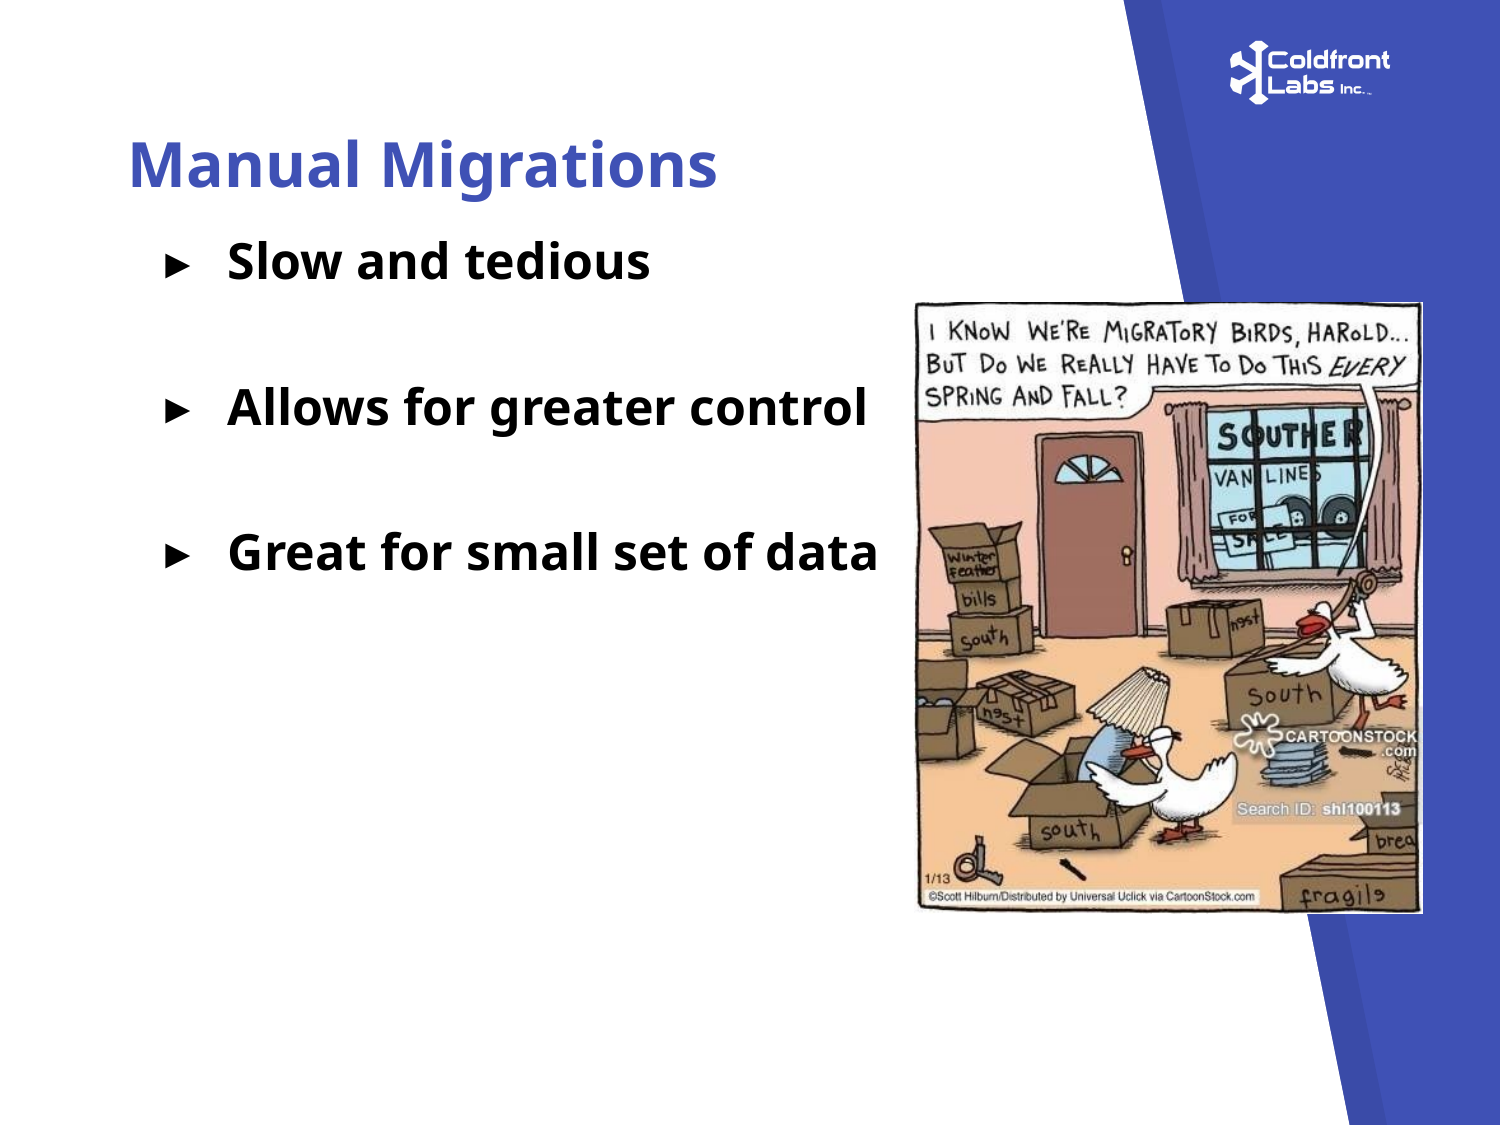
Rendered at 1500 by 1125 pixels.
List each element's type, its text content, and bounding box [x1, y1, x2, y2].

picture [1224, 35, 1396, 110]
text_box Slow and tedious Allows for greater control Great for small set of data [137, 215, 1168, 808]
text_box Manual Migrations [112, 24, 1095, 216]
picture [914, 301, 1424, 914]
